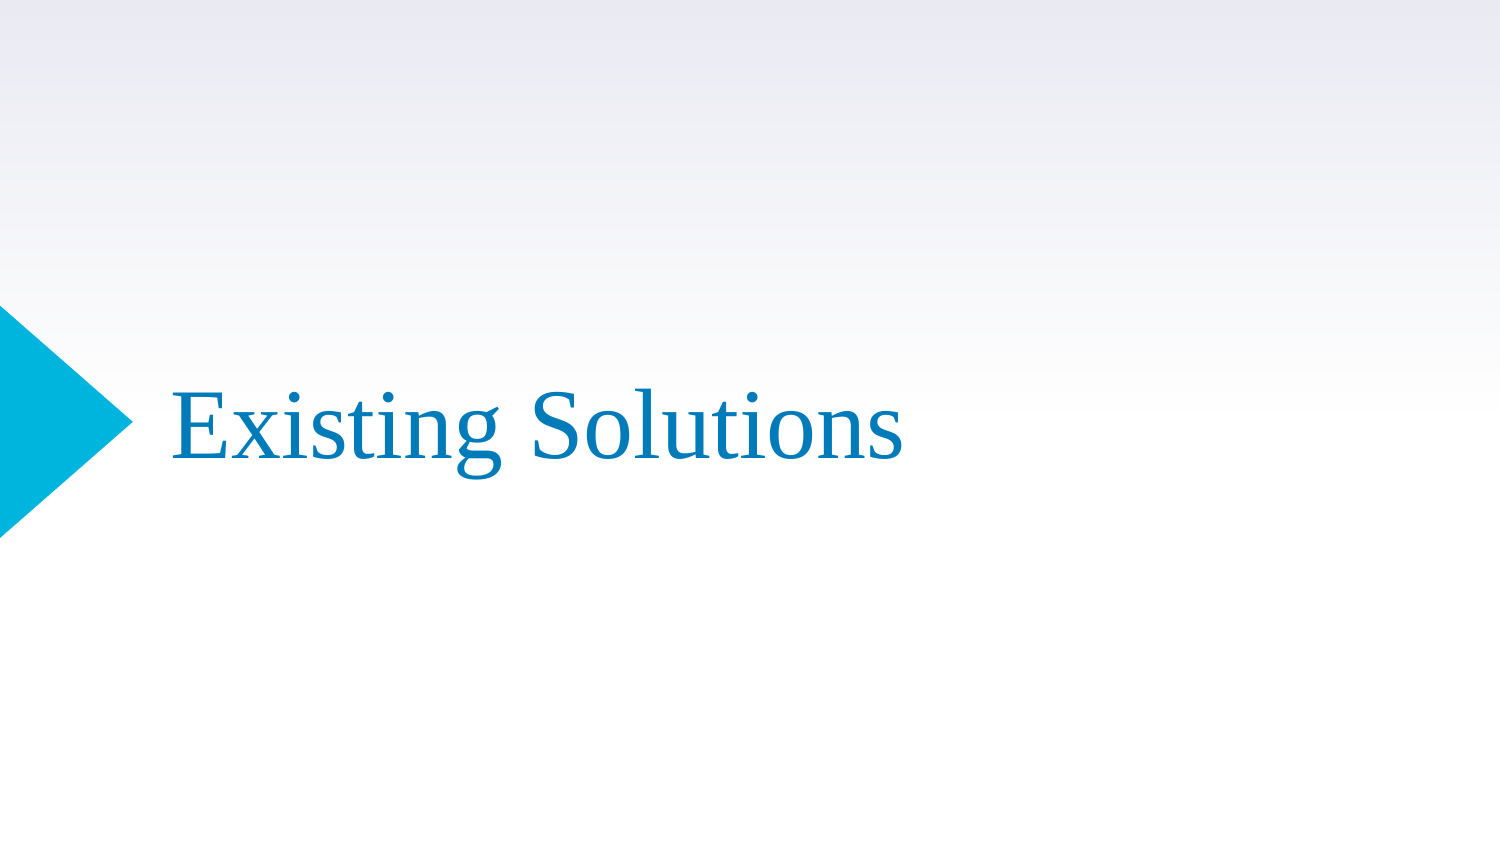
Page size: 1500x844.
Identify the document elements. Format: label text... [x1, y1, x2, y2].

title Existing Solutions [170, 365, 1093, 478]
text_box [0, 306, 100, 540]
